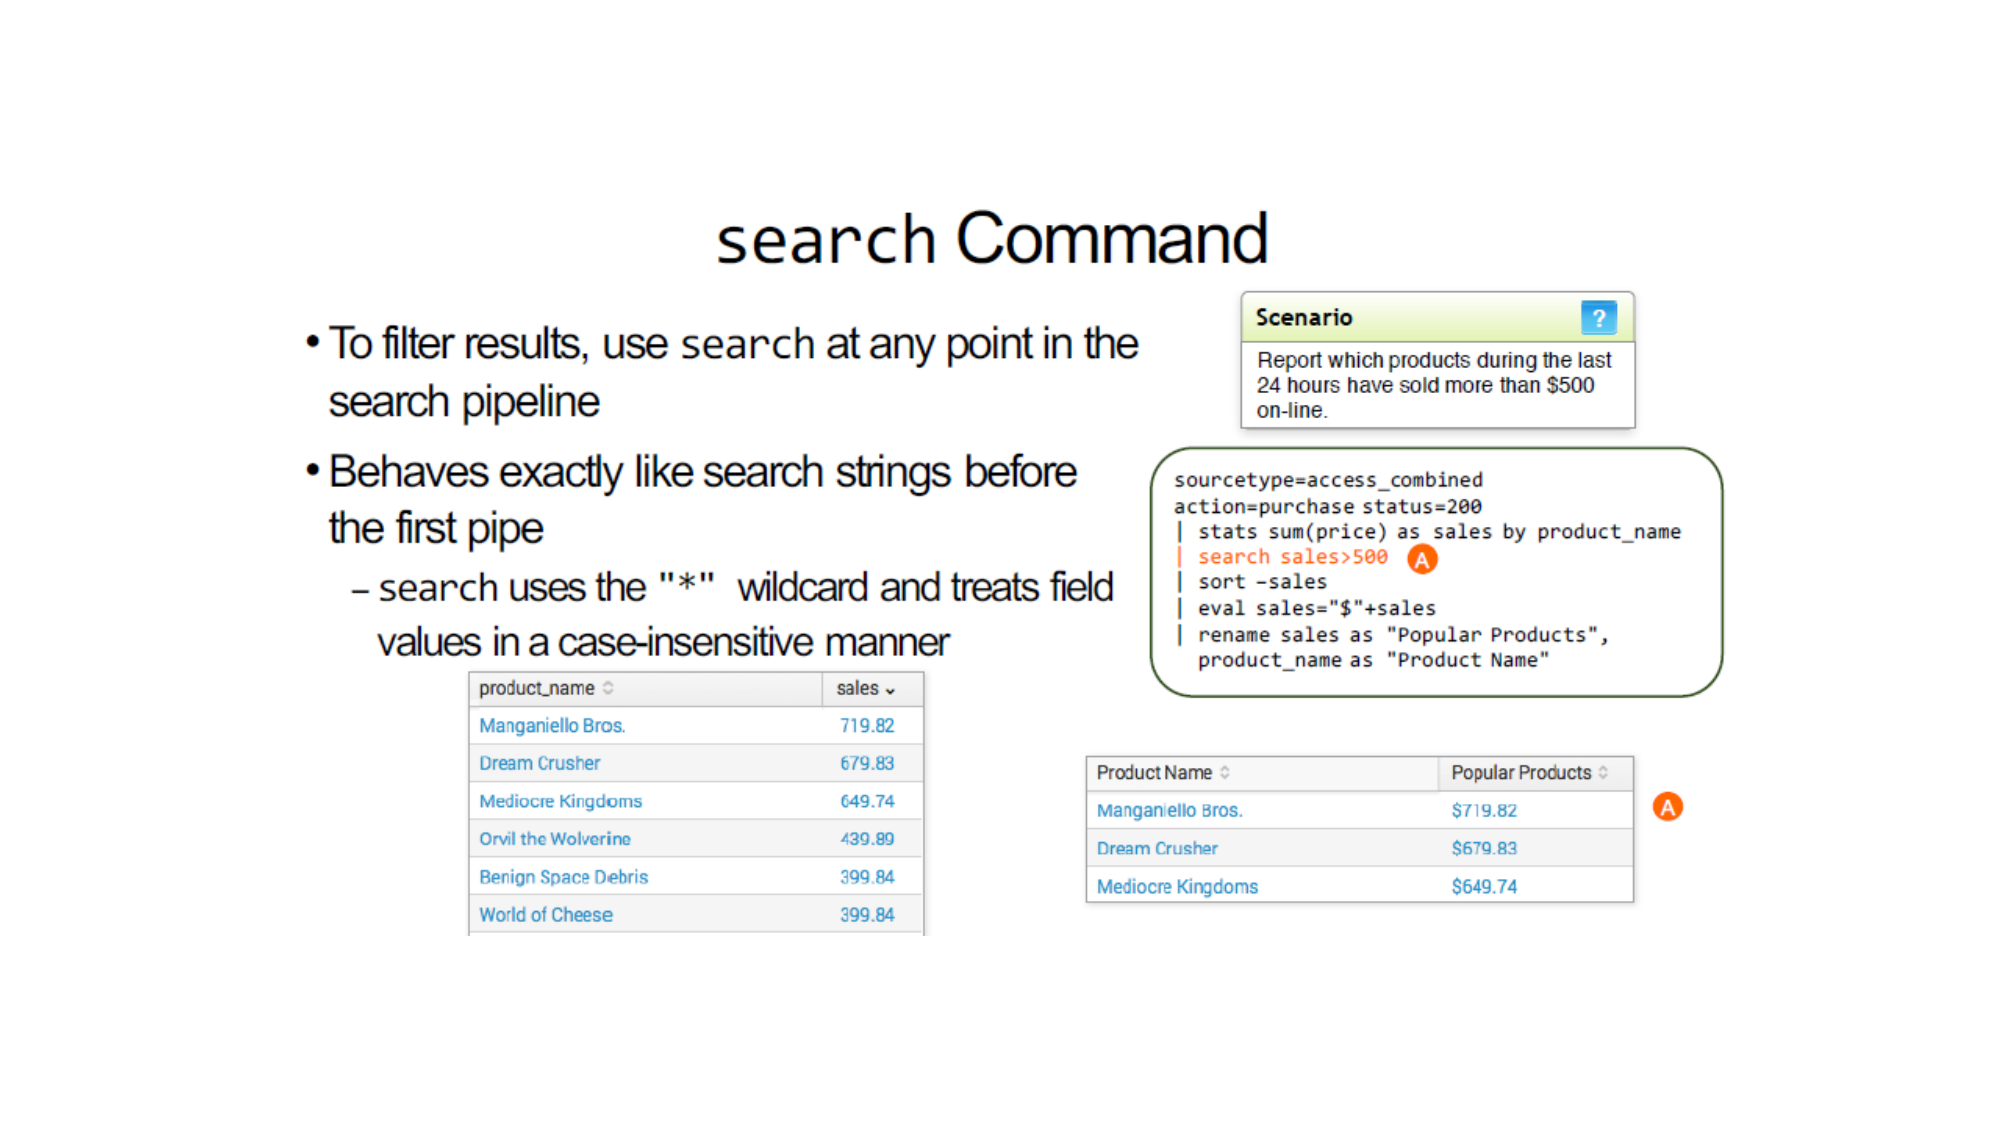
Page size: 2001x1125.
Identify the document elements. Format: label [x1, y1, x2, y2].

picture [259, 188, 1741, 936]
